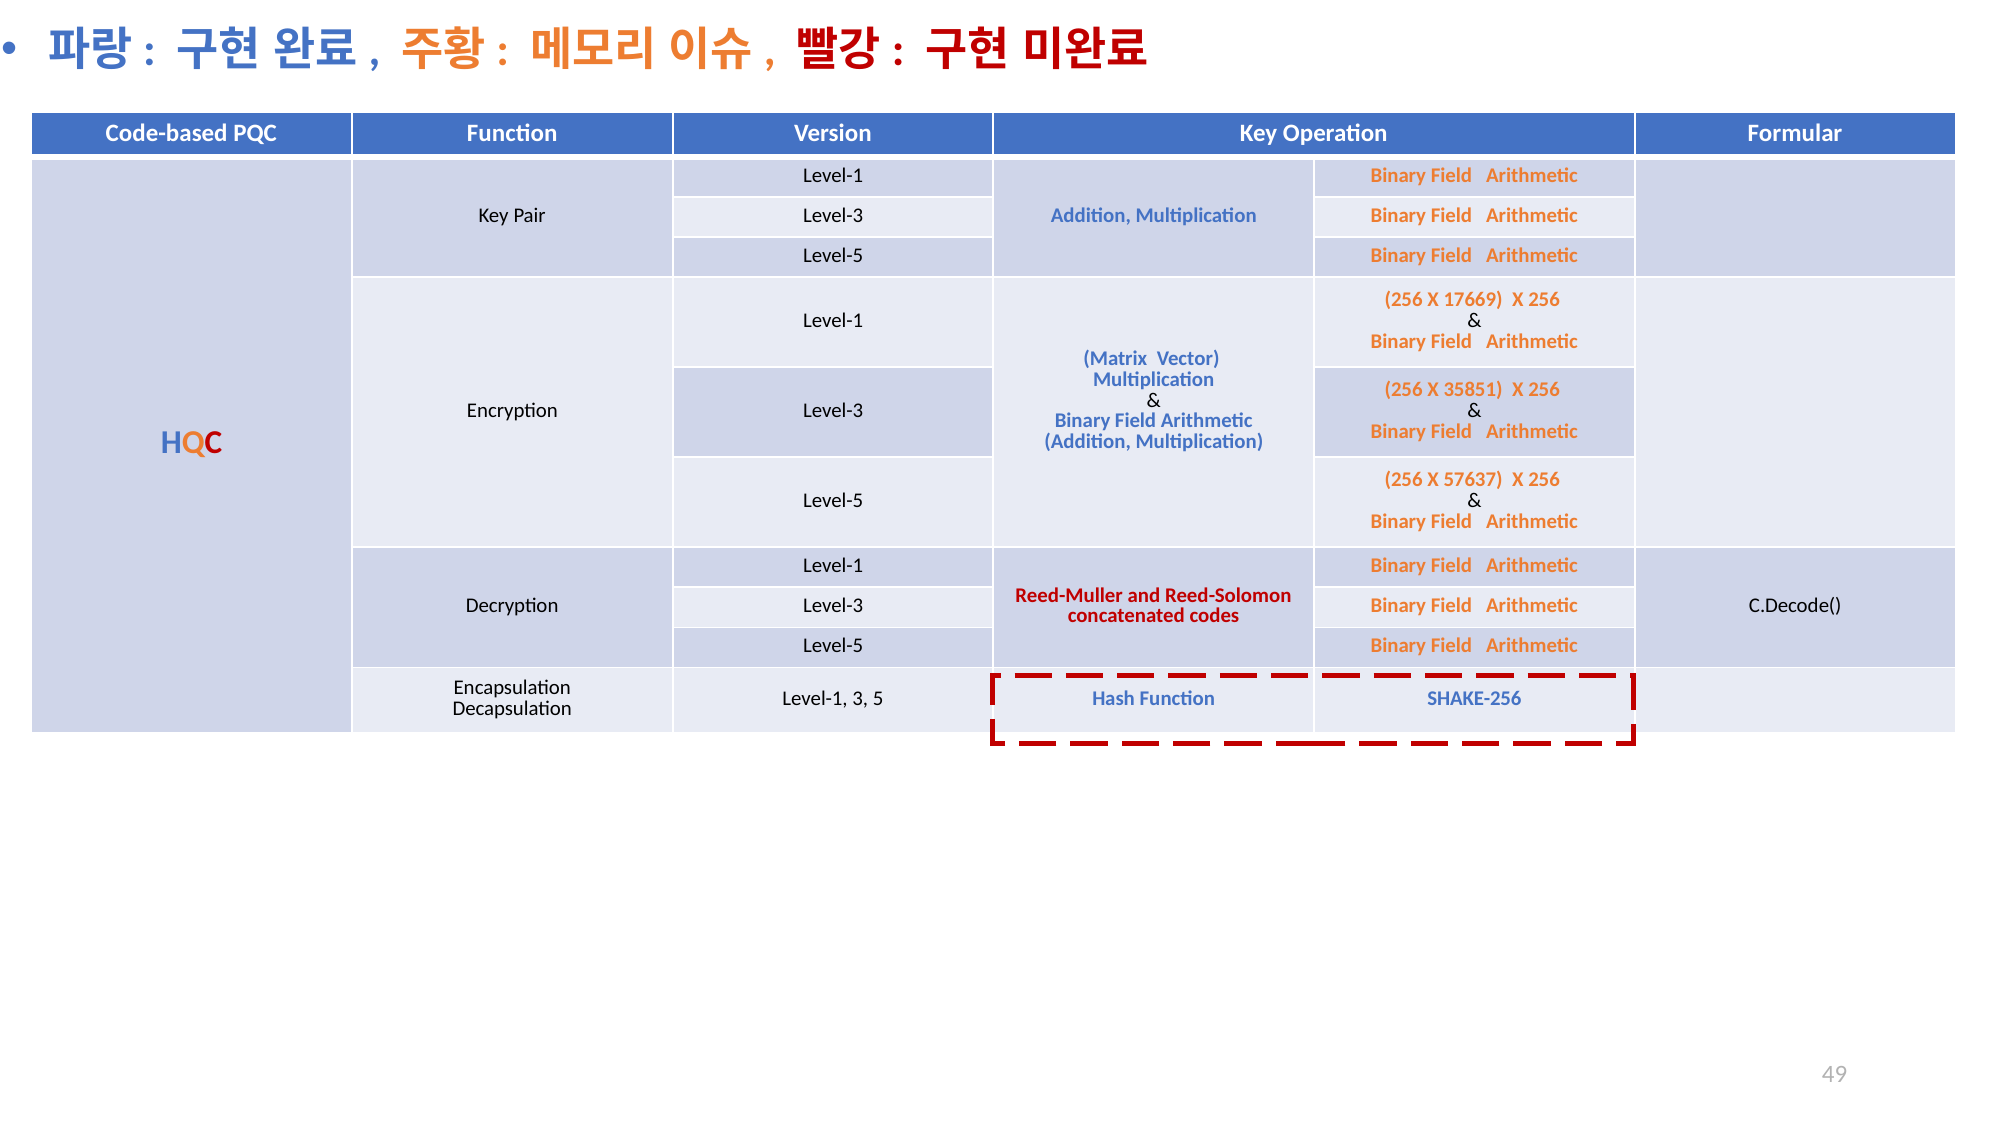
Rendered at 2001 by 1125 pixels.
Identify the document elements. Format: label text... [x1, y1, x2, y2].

text_box 파랑: 구현 완료, 주황: 메모리 이슈, 빨강: 구현 미완료 [0, 12, 1164, 83]
text_box [30, 21, 1944, 111]
slide_number 49 [1412, 1042, 1863, 1103]
text_box [991, 675, 1634, 745]
